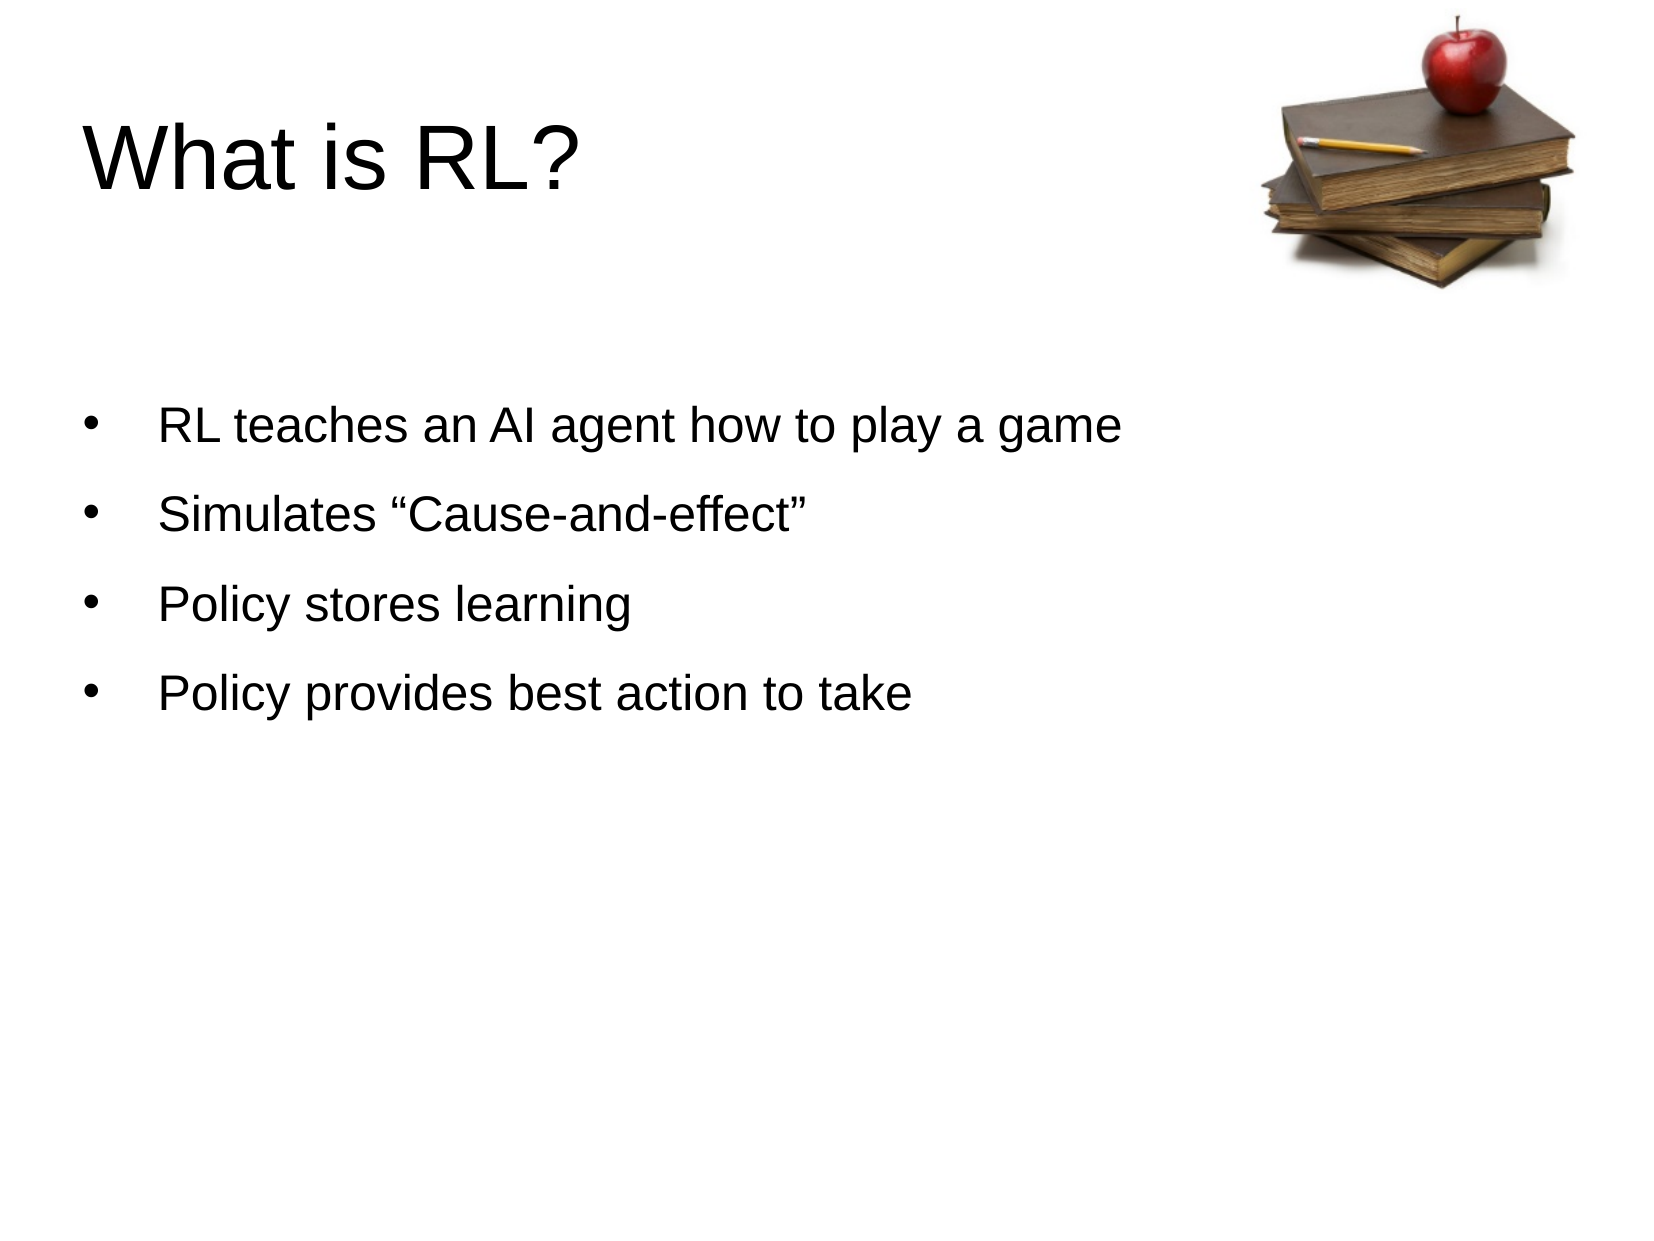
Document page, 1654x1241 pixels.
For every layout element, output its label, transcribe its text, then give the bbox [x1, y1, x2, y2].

title What is RL? [82, 49, 1207, 257]
list RL teaches an AI agent how to play a game Simulates “Cause-and-effect” Policy stores learning Policy provides best action to take [82, 392, 1571, 1112]
picture [1207, 8, 1620, 295]
